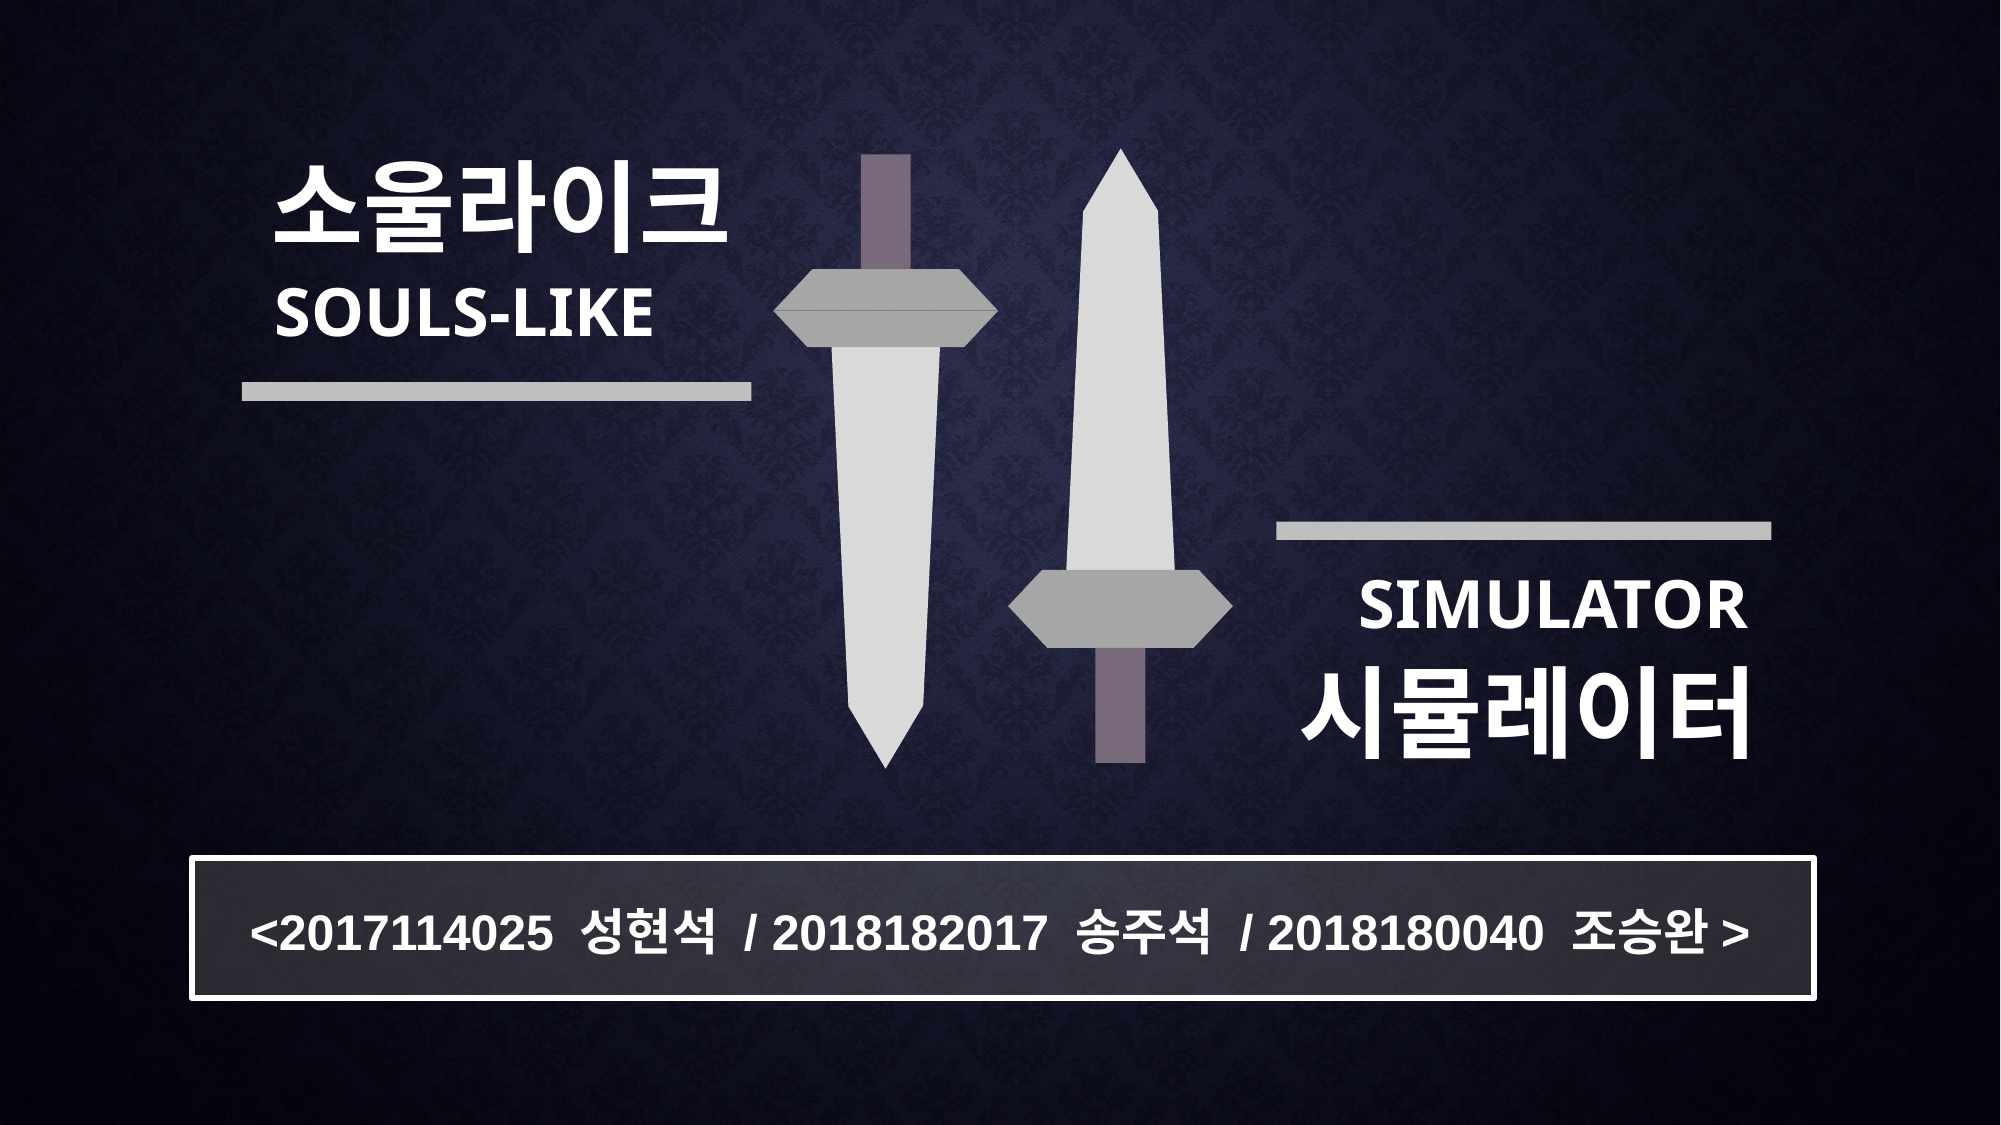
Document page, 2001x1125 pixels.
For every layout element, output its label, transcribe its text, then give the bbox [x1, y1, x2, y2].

subtitle <2017114025 성현석 / 2018182017 송주석 / 2018180040 조승완> [202, 881, 1798, 980]
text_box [772, 153, 999, 770]
text_box [240, 381, 753, 403]
text_box [190, 857, 1816, 1000]
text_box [1007, 147, 1234, 764]
text_box [1275, 520, 1773, 542]
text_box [217, 93, 786, 360]
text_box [1254, 550, 1802, 780]
